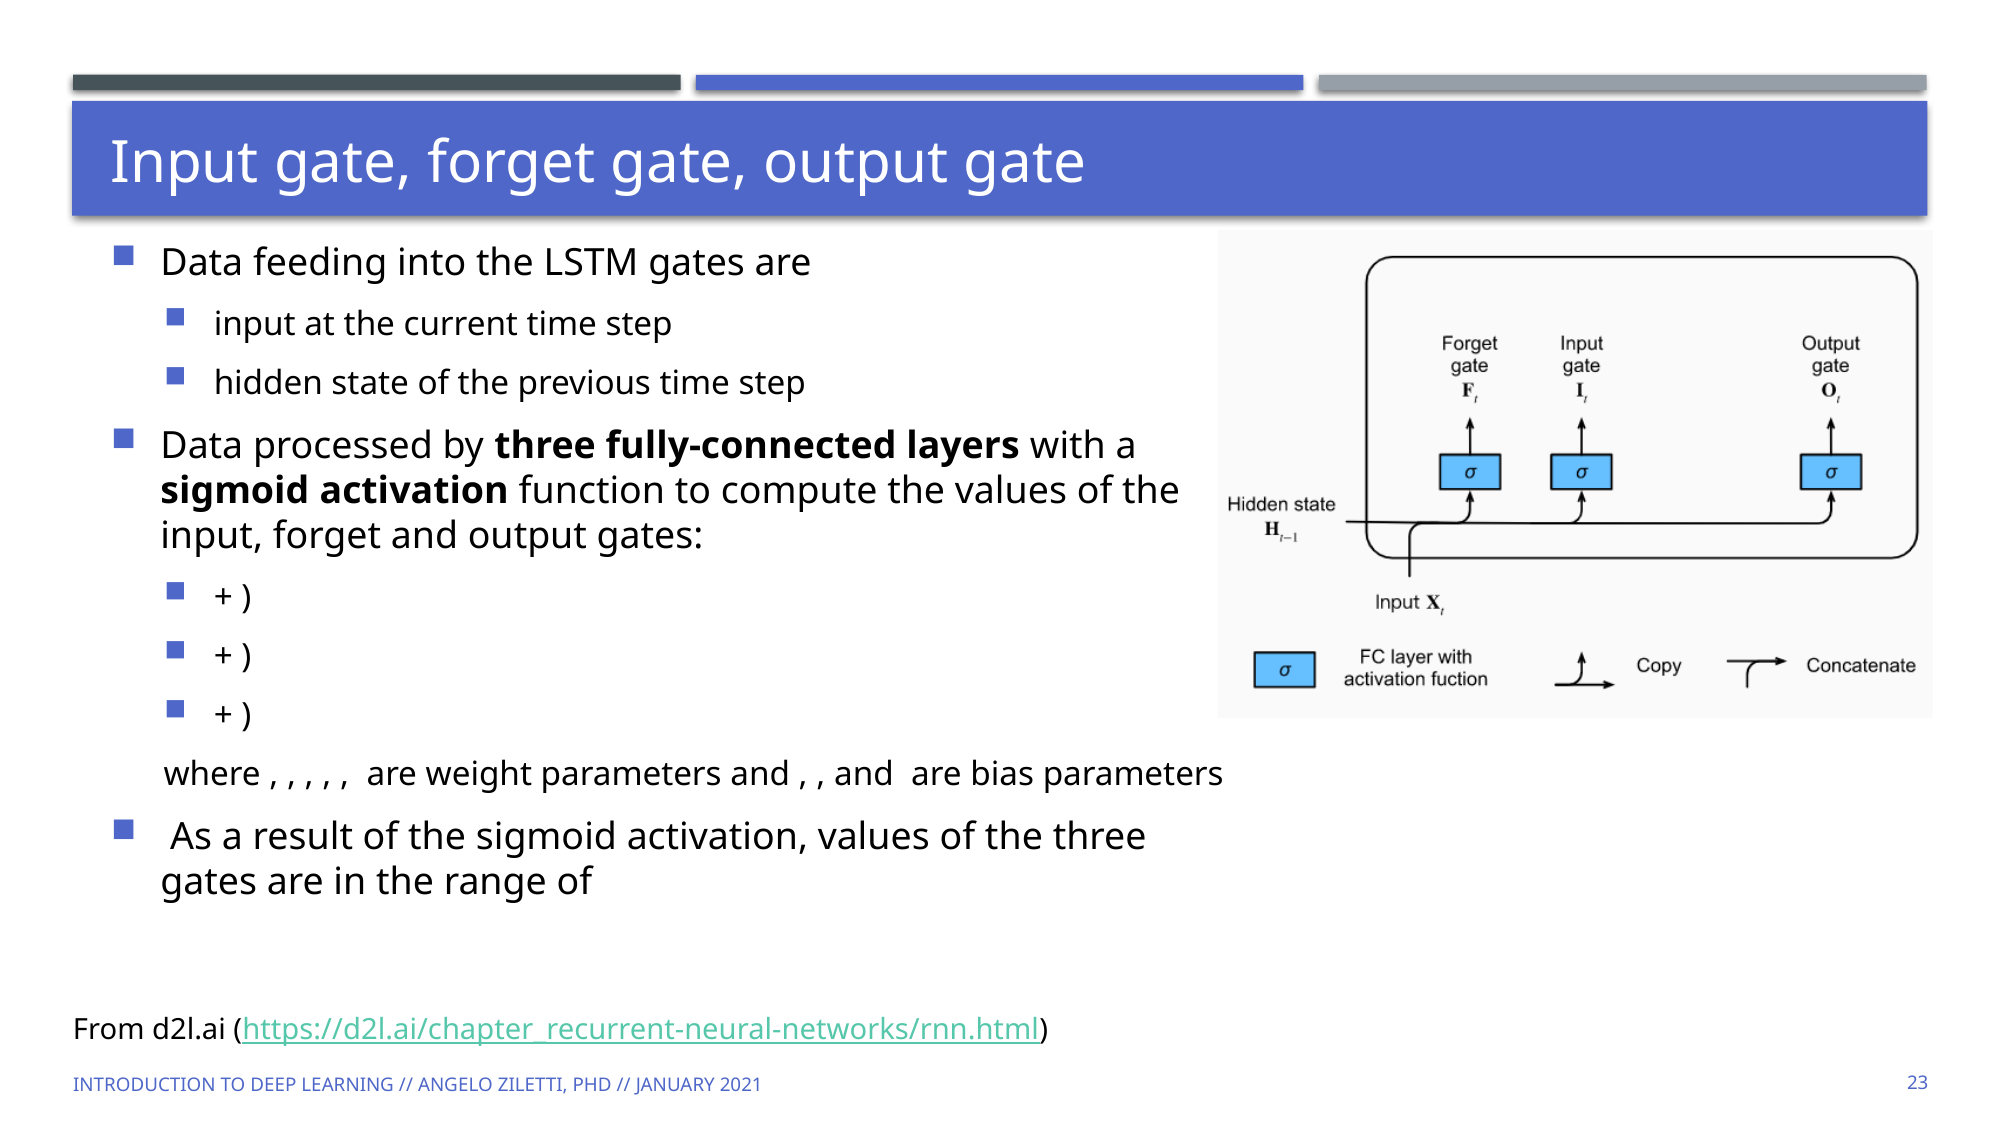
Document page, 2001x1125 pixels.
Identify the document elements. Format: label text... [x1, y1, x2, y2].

title Input gate, forget gate, output gate [95, 115, 1905, 203]
slide_number 23 [1770, 1053, 1944, 1114]
picture [1217, 229, 1934, 719]
footer Introduction to Deep Learning // Angelo Ziletti, PhD // January 2021 [58, 1058, 1177, 1114]
text_box From d2l.ai (https://d2l.ai/chapter_recurrent-neural-networks/rnn.html) [58, 1003, 1868, 1058]
